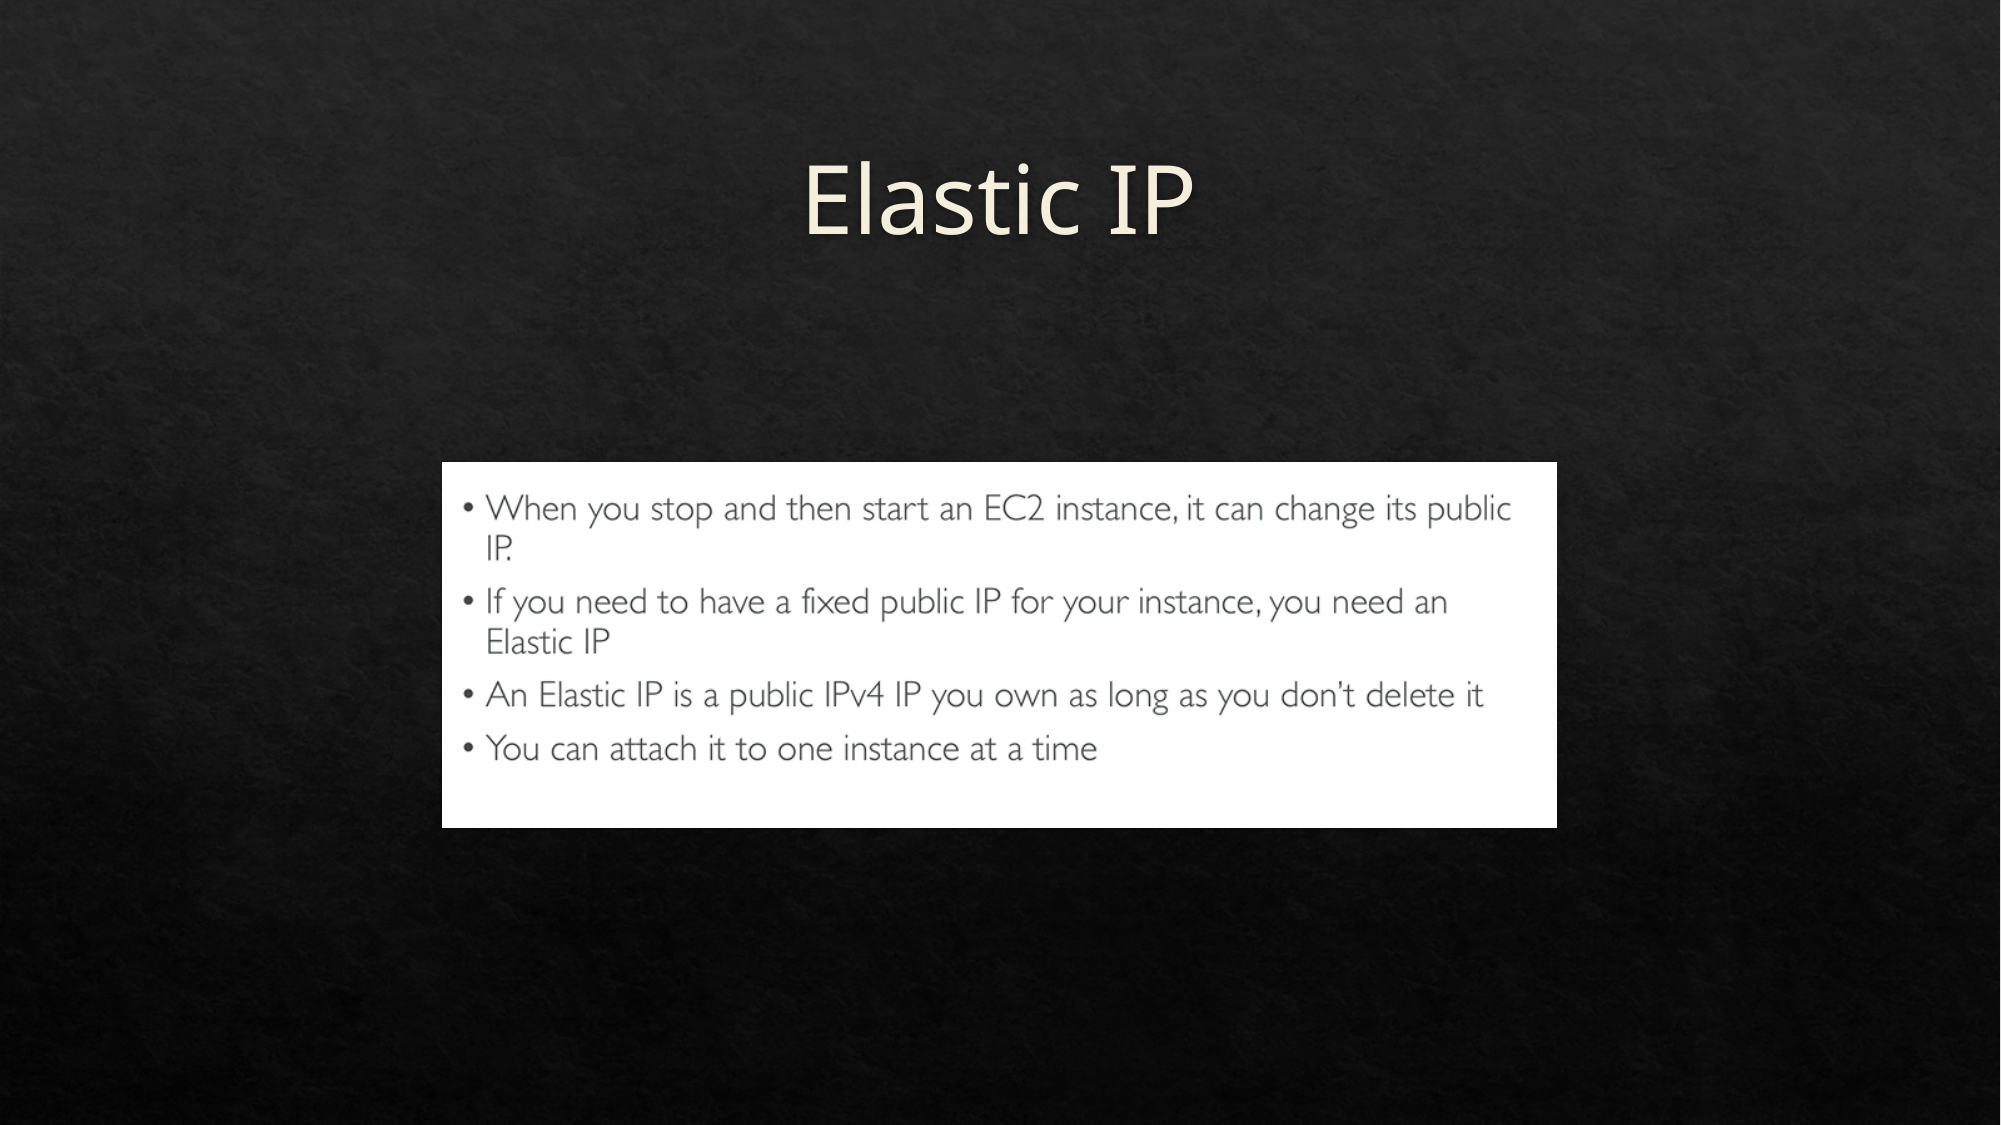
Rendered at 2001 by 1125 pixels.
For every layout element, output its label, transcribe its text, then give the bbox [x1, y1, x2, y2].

title Elastic IP [149, 99, 1849, 307]
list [442, 462, 1557, 829]
